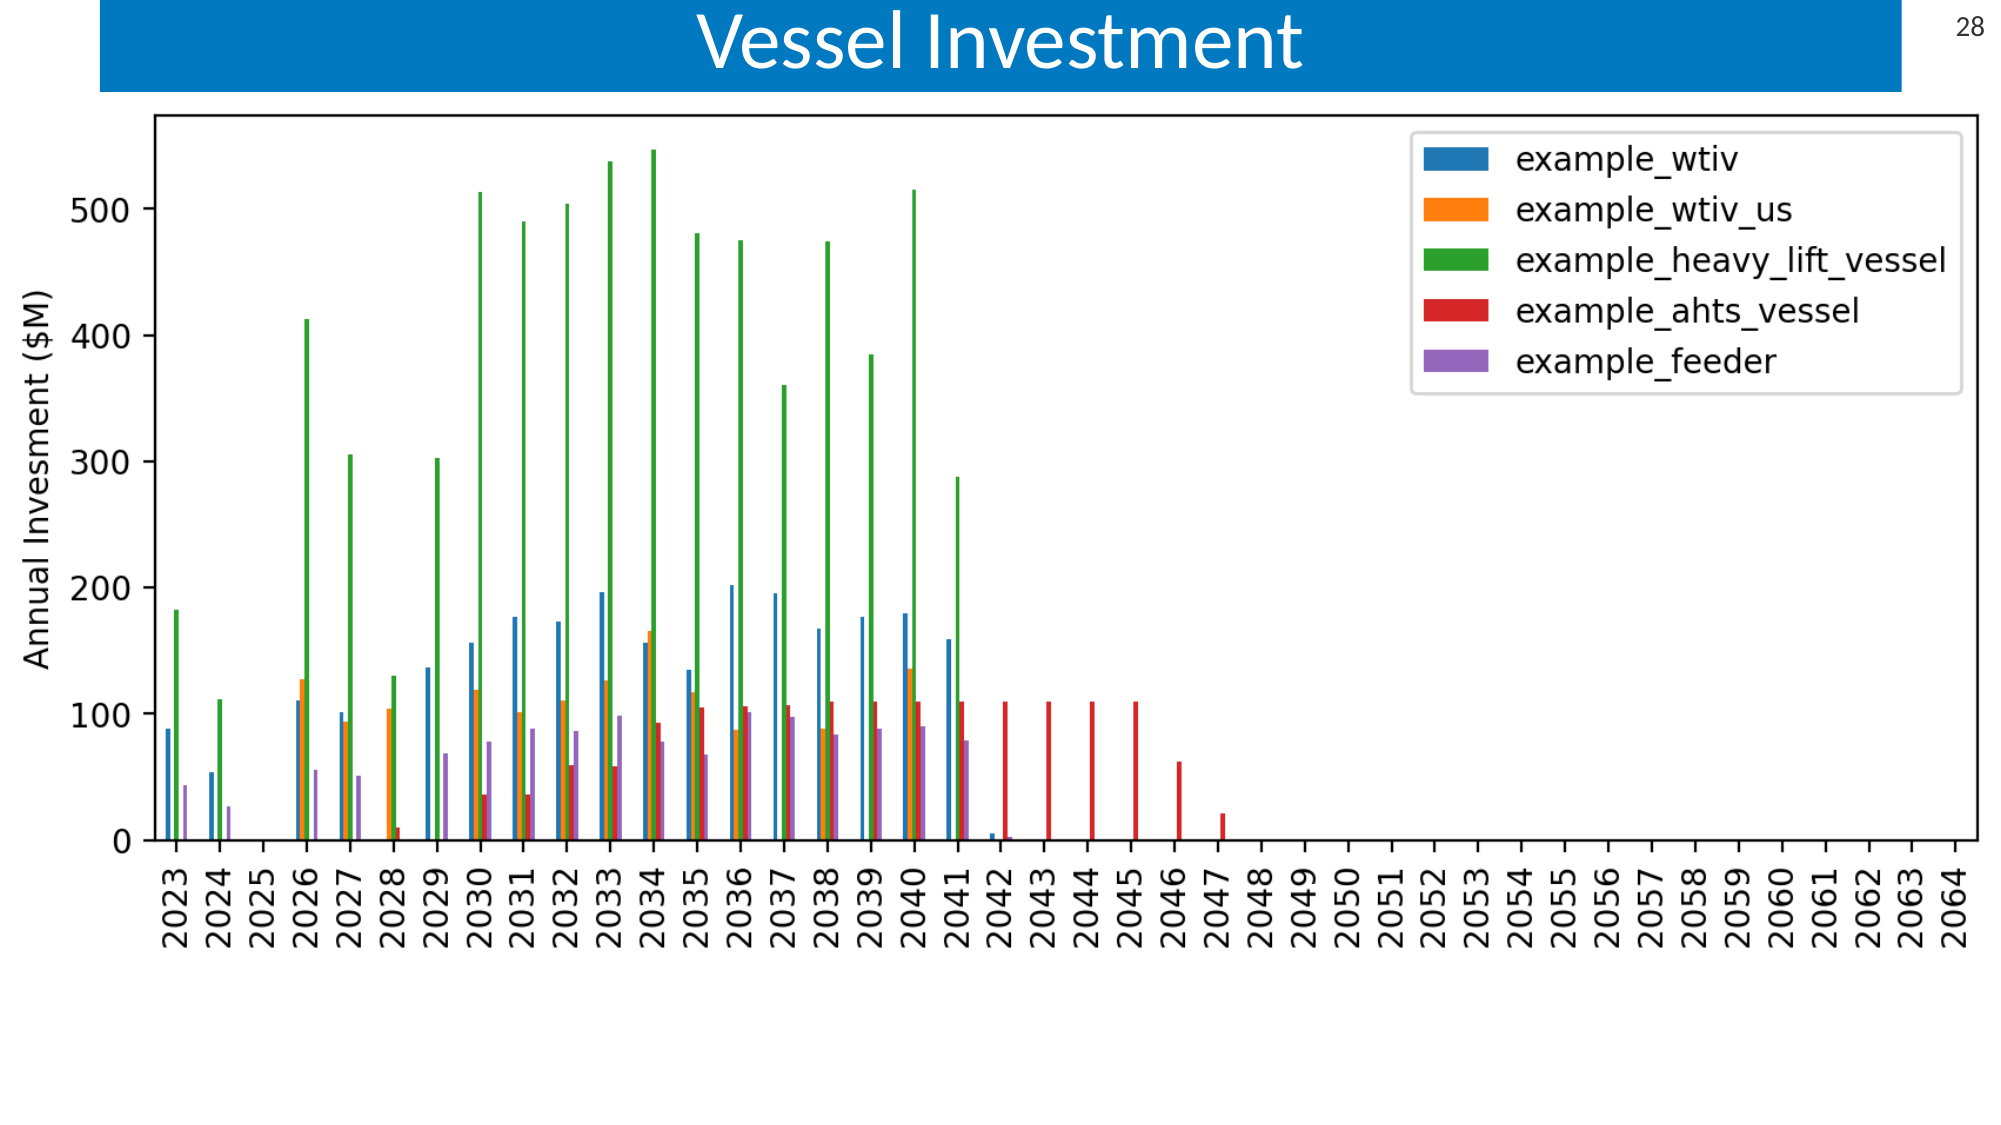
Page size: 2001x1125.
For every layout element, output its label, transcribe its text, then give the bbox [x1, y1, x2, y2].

picture [0, 92, 2000, 971]
title Vessel Investment [99, 0, 1902, 91]
